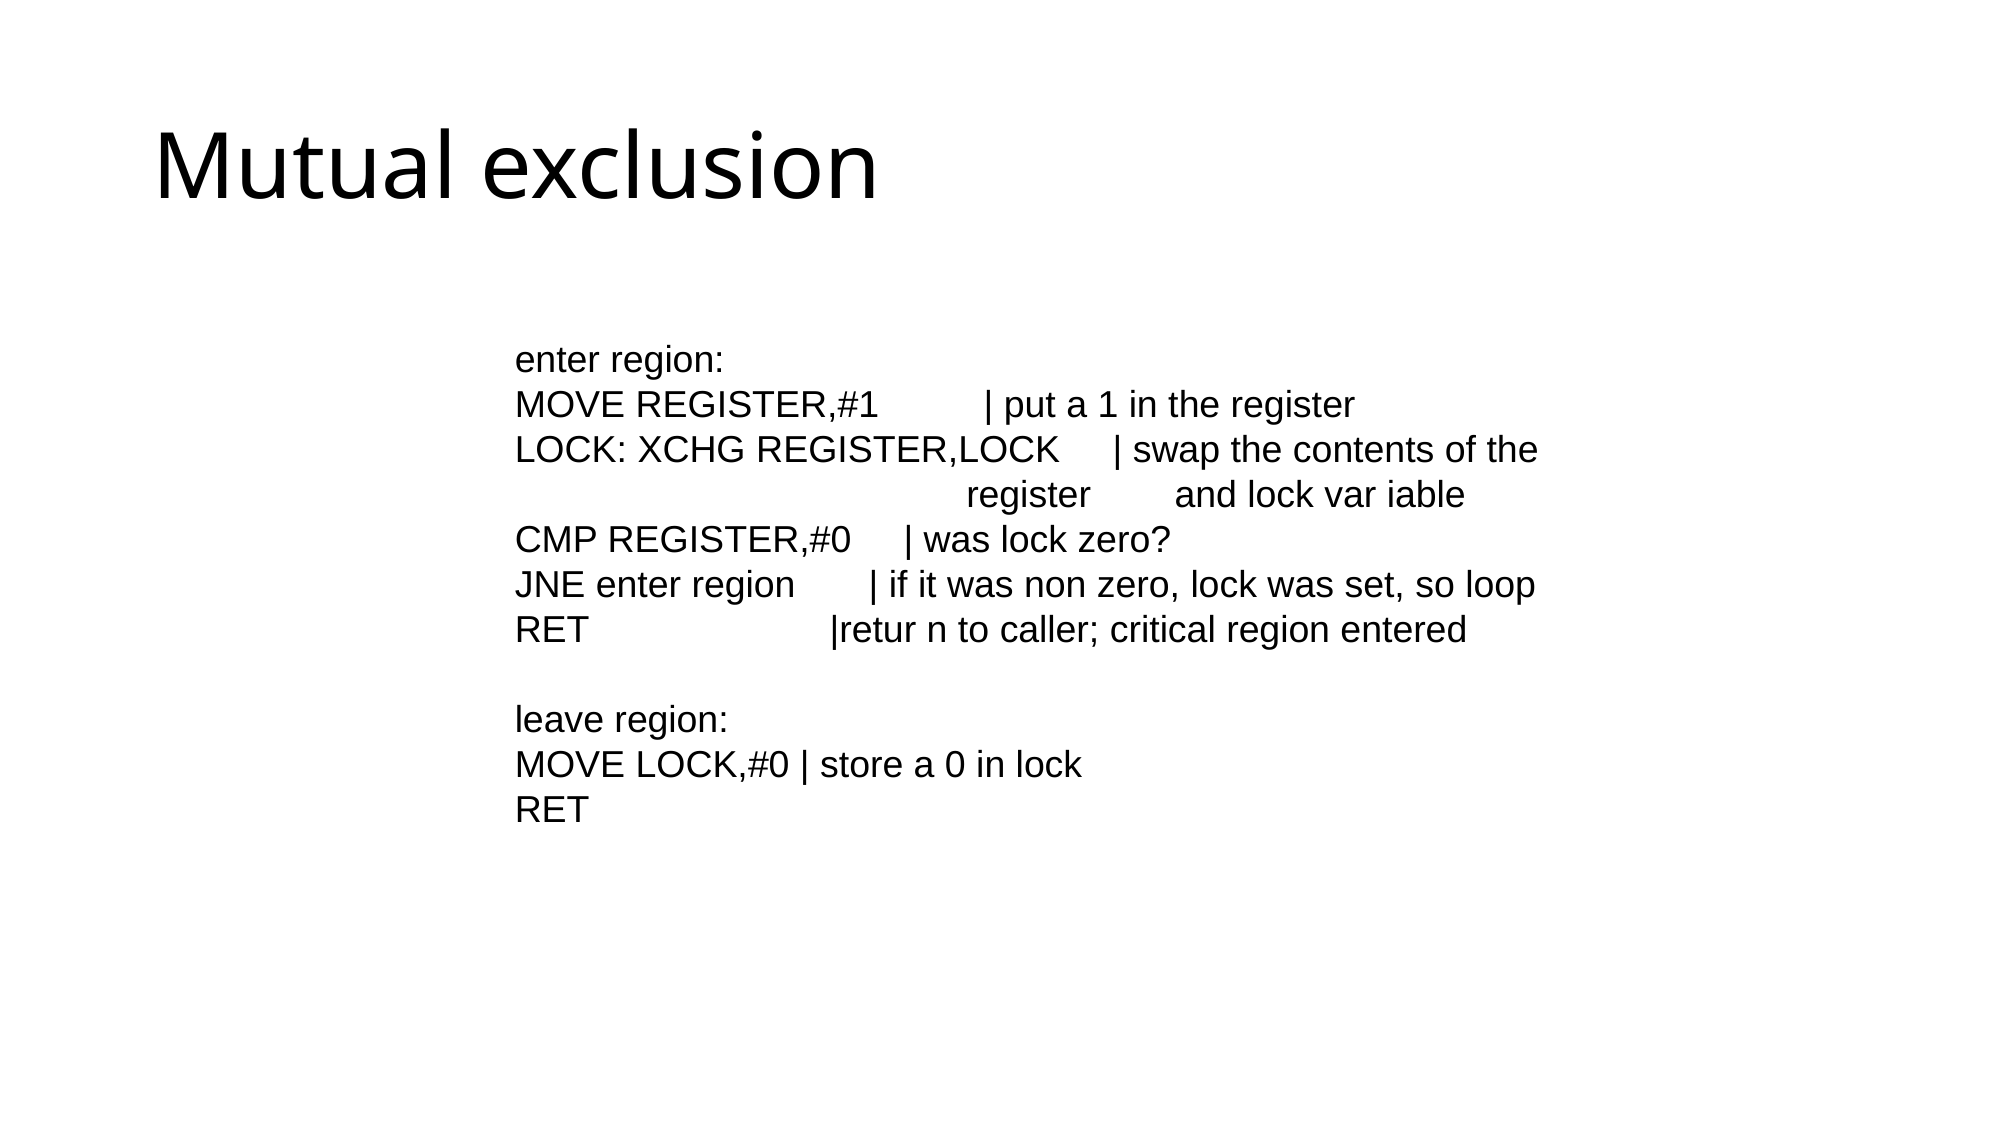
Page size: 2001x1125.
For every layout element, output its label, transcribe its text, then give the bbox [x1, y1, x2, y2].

text_box enter region: MOVE REGISTER,#1 | put a 1 in the register LOCK: XCHG REGISTER,LOCK | swap the contents of the register and lock var iable CMP REGISTER,#0 | was lock zero? JNE enter region | if it was non zero, lock was set, so loop RET |retur n to caller; critical region entered leave region: MOVE LOCK,#0 | store a 0 in lock RET [500, 327, 1612, 838]
title Mutual exclusion [137, 59, 1863, 278]
